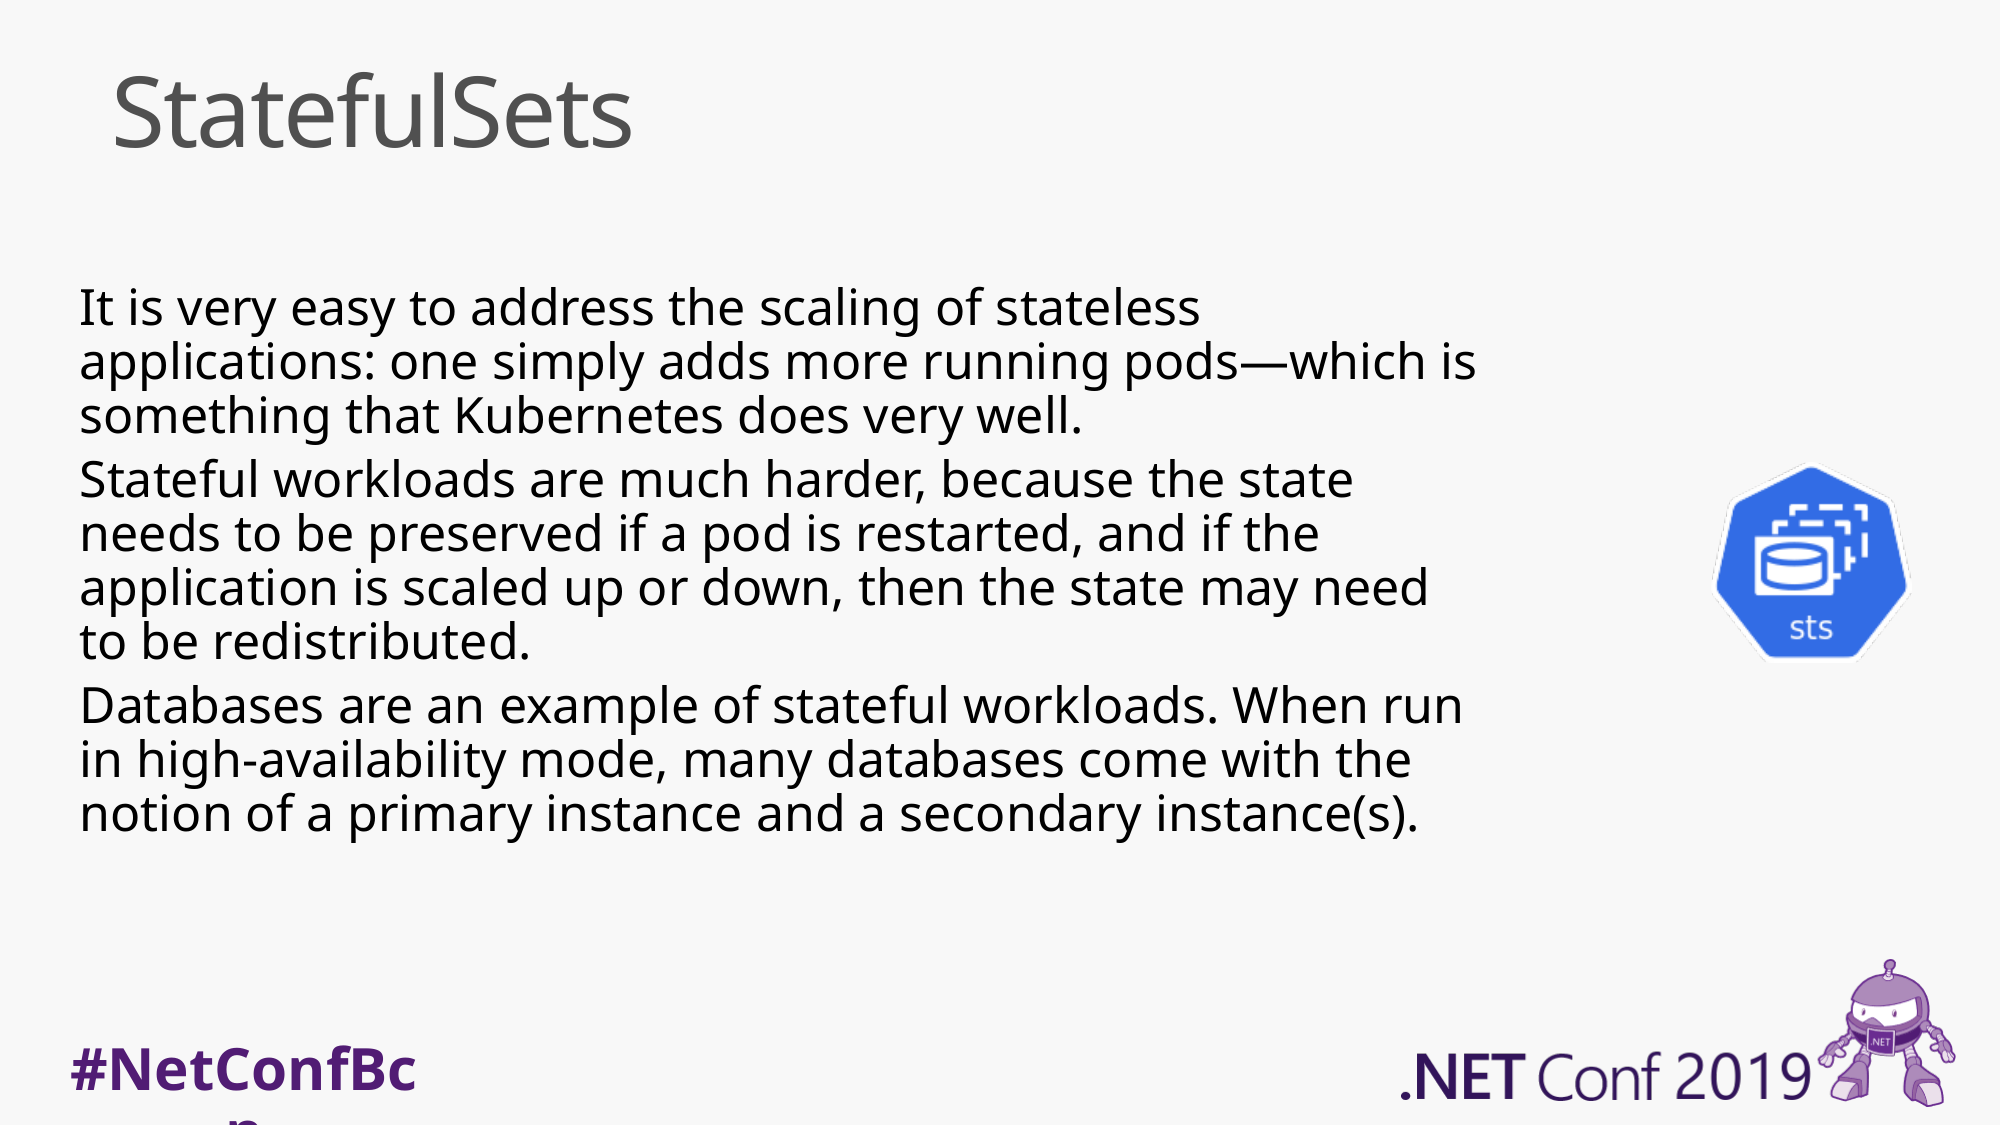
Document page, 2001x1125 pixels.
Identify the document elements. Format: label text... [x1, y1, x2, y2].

picture [1401, 959, 1956, 1107]
picture [1711, 462, 1912, 663]
text_box StatefulSets [87, 47, 2000, 195]
list It is very easy to address the scaling of stateless applications: one simply adds more running pods—which is something that Kubernetes does very well. Stateful workloads are much harder, because the state needs to be preserved if a pod is restarted, and if the application is scaled up or down, then the state may need to be redistributed. Databases are an example of stateful workloads. When run in high-availability mode, many databases come with the notion of a primary instance and a secondary instance(s). [59, 279, 1507, 846]
